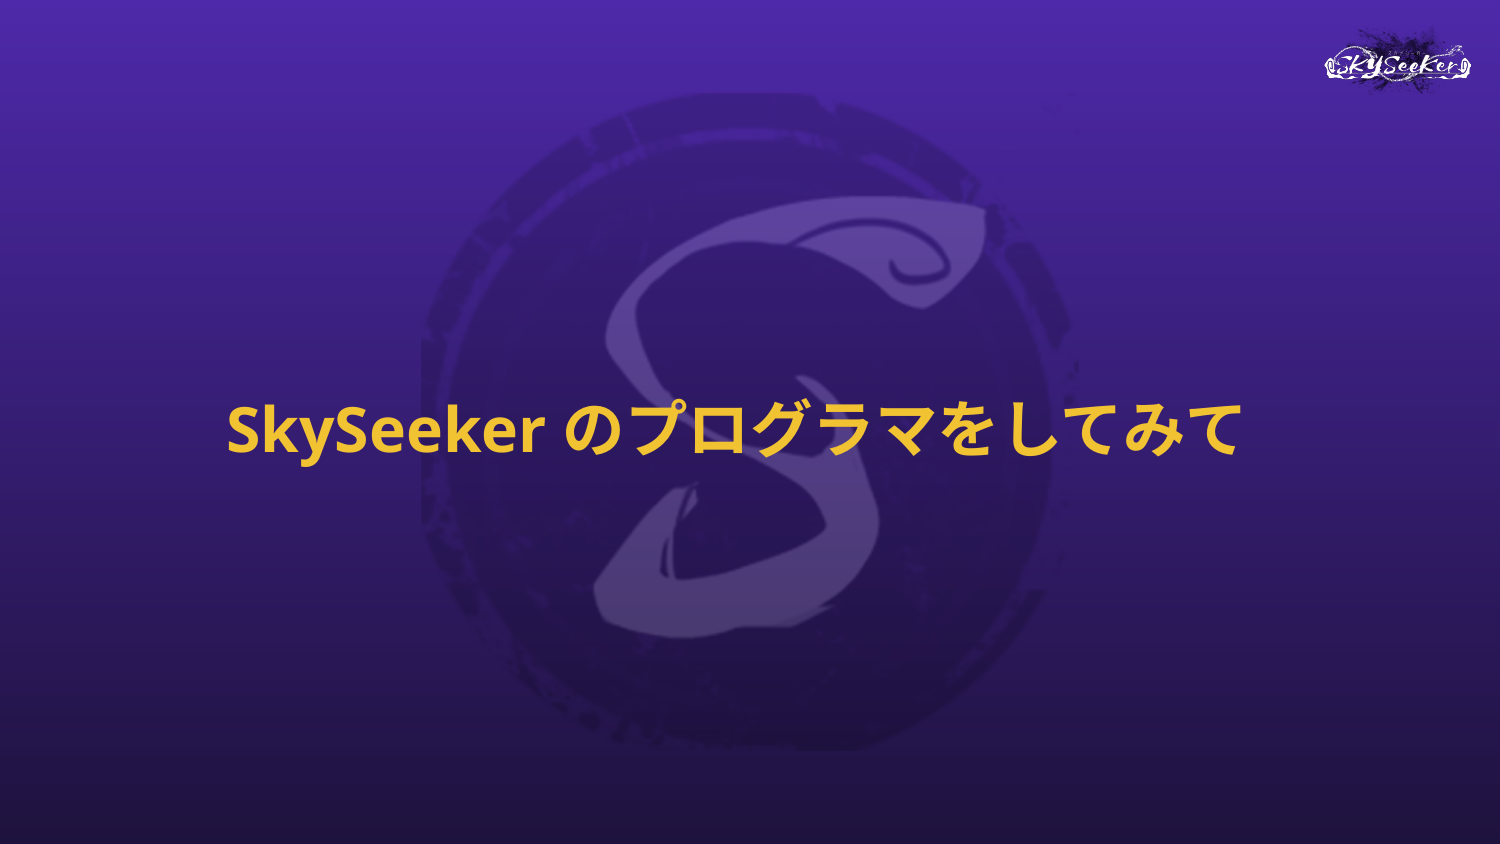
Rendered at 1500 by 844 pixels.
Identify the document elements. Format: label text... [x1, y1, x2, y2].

title SkySeekerのプログラマをしてみて [211, 374, 1289, 469]
picture [1321, 24, 1475, 97]
